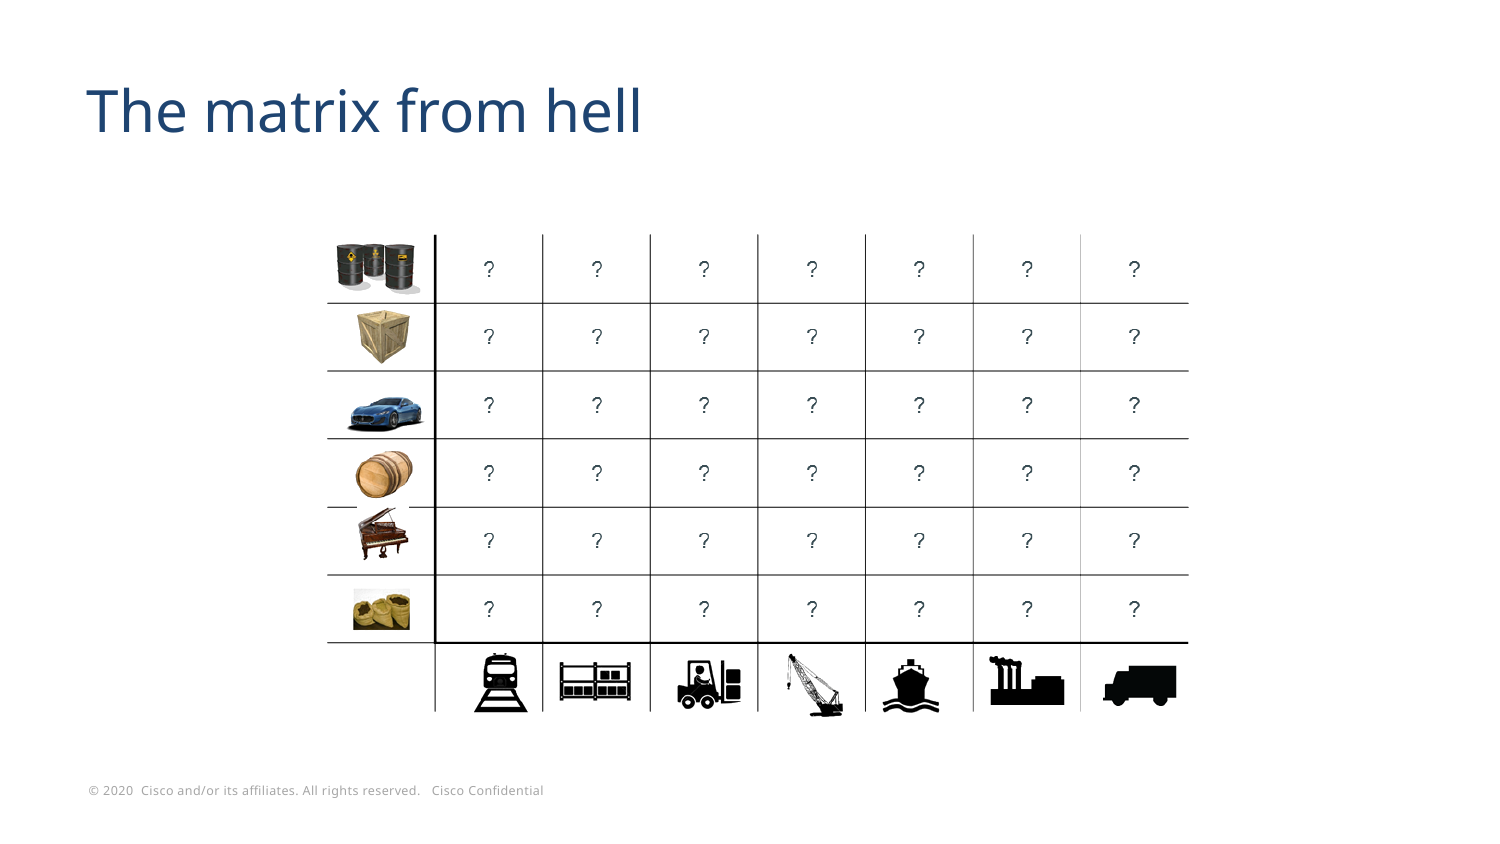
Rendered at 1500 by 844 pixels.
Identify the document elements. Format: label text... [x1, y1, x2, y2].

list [313, 220, 1201, 726]
title The matrix from hell [71, 55, 1441, 176]
